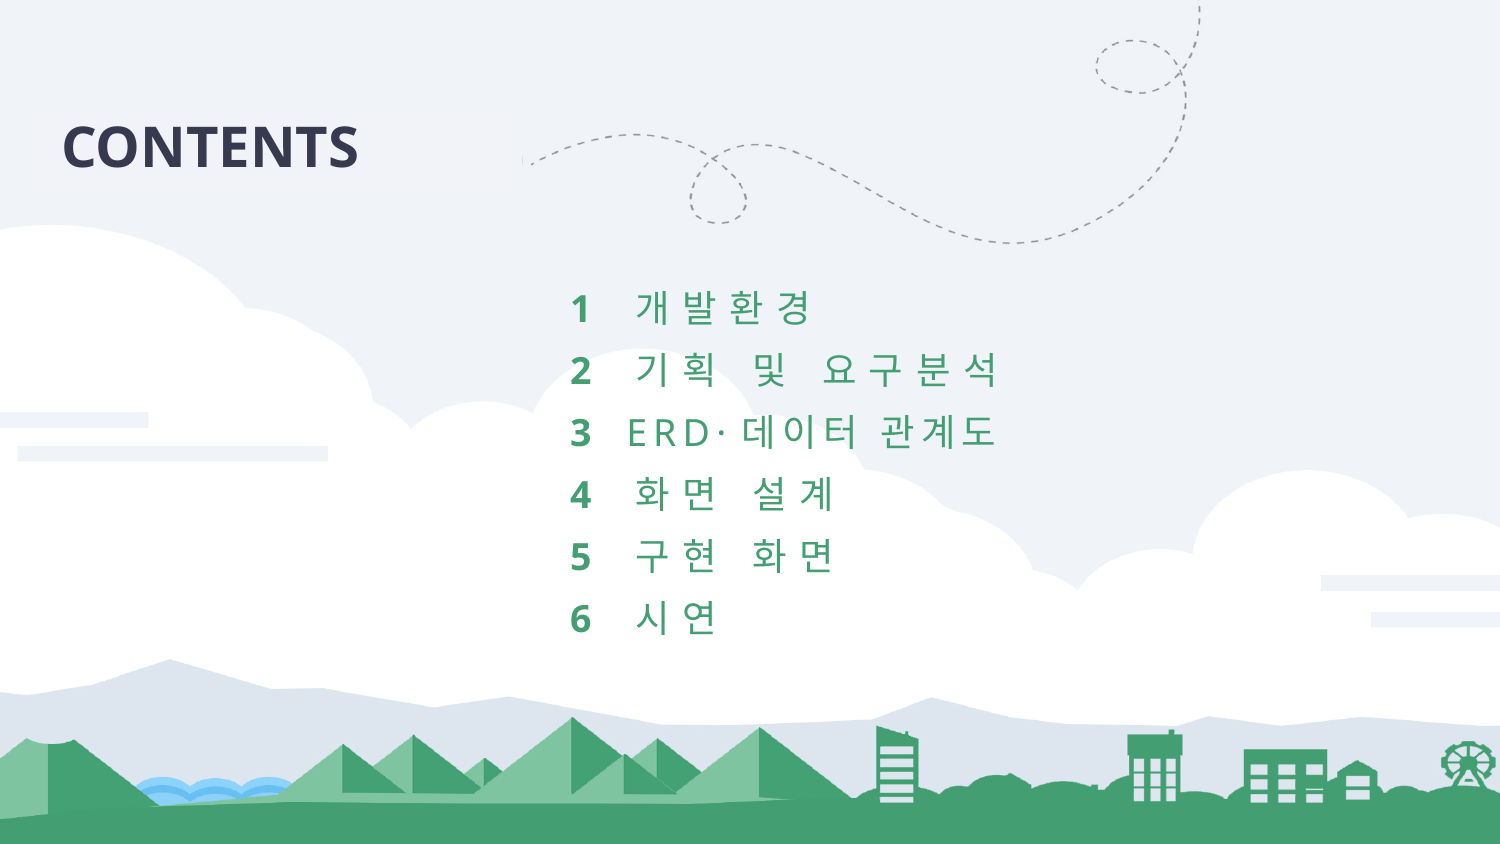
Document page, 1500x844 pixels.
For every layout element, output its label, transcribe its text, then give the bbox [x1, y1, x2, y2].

text_box 1 개발환경 2 기획 및 요구분석 3 ERD·데이터 관계도 4 화면 설계 5 구현 화면 6 시연 [556, 202, 1032, 710]
picture [0, 0, 1500, 844]
text_box CONTENTS [48, 105, 373, 186]
